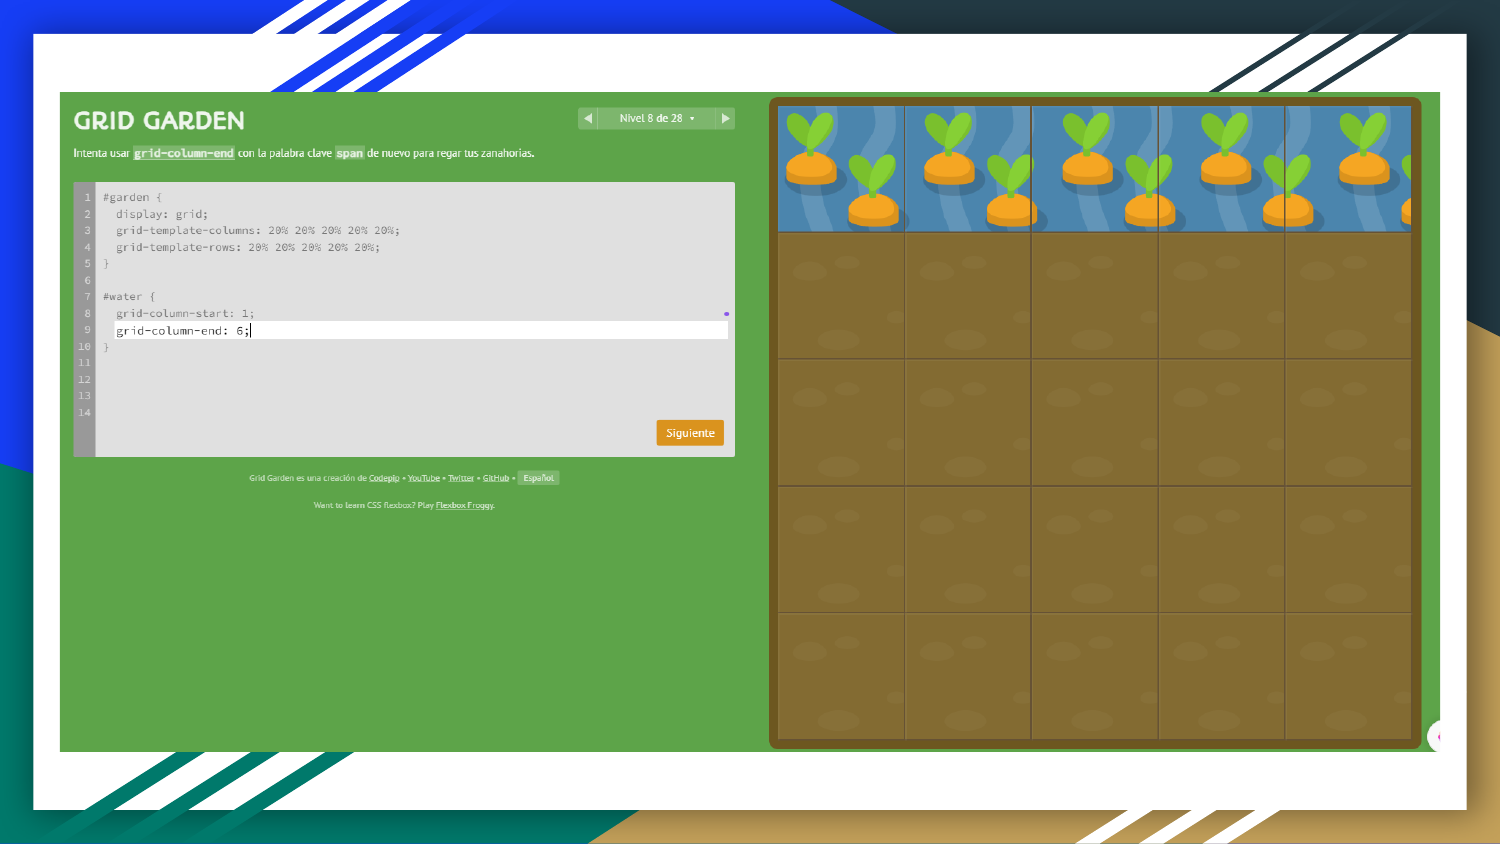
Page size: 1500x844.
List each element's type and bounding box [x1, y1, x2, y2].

picture [59, 92, 1441, 752]
